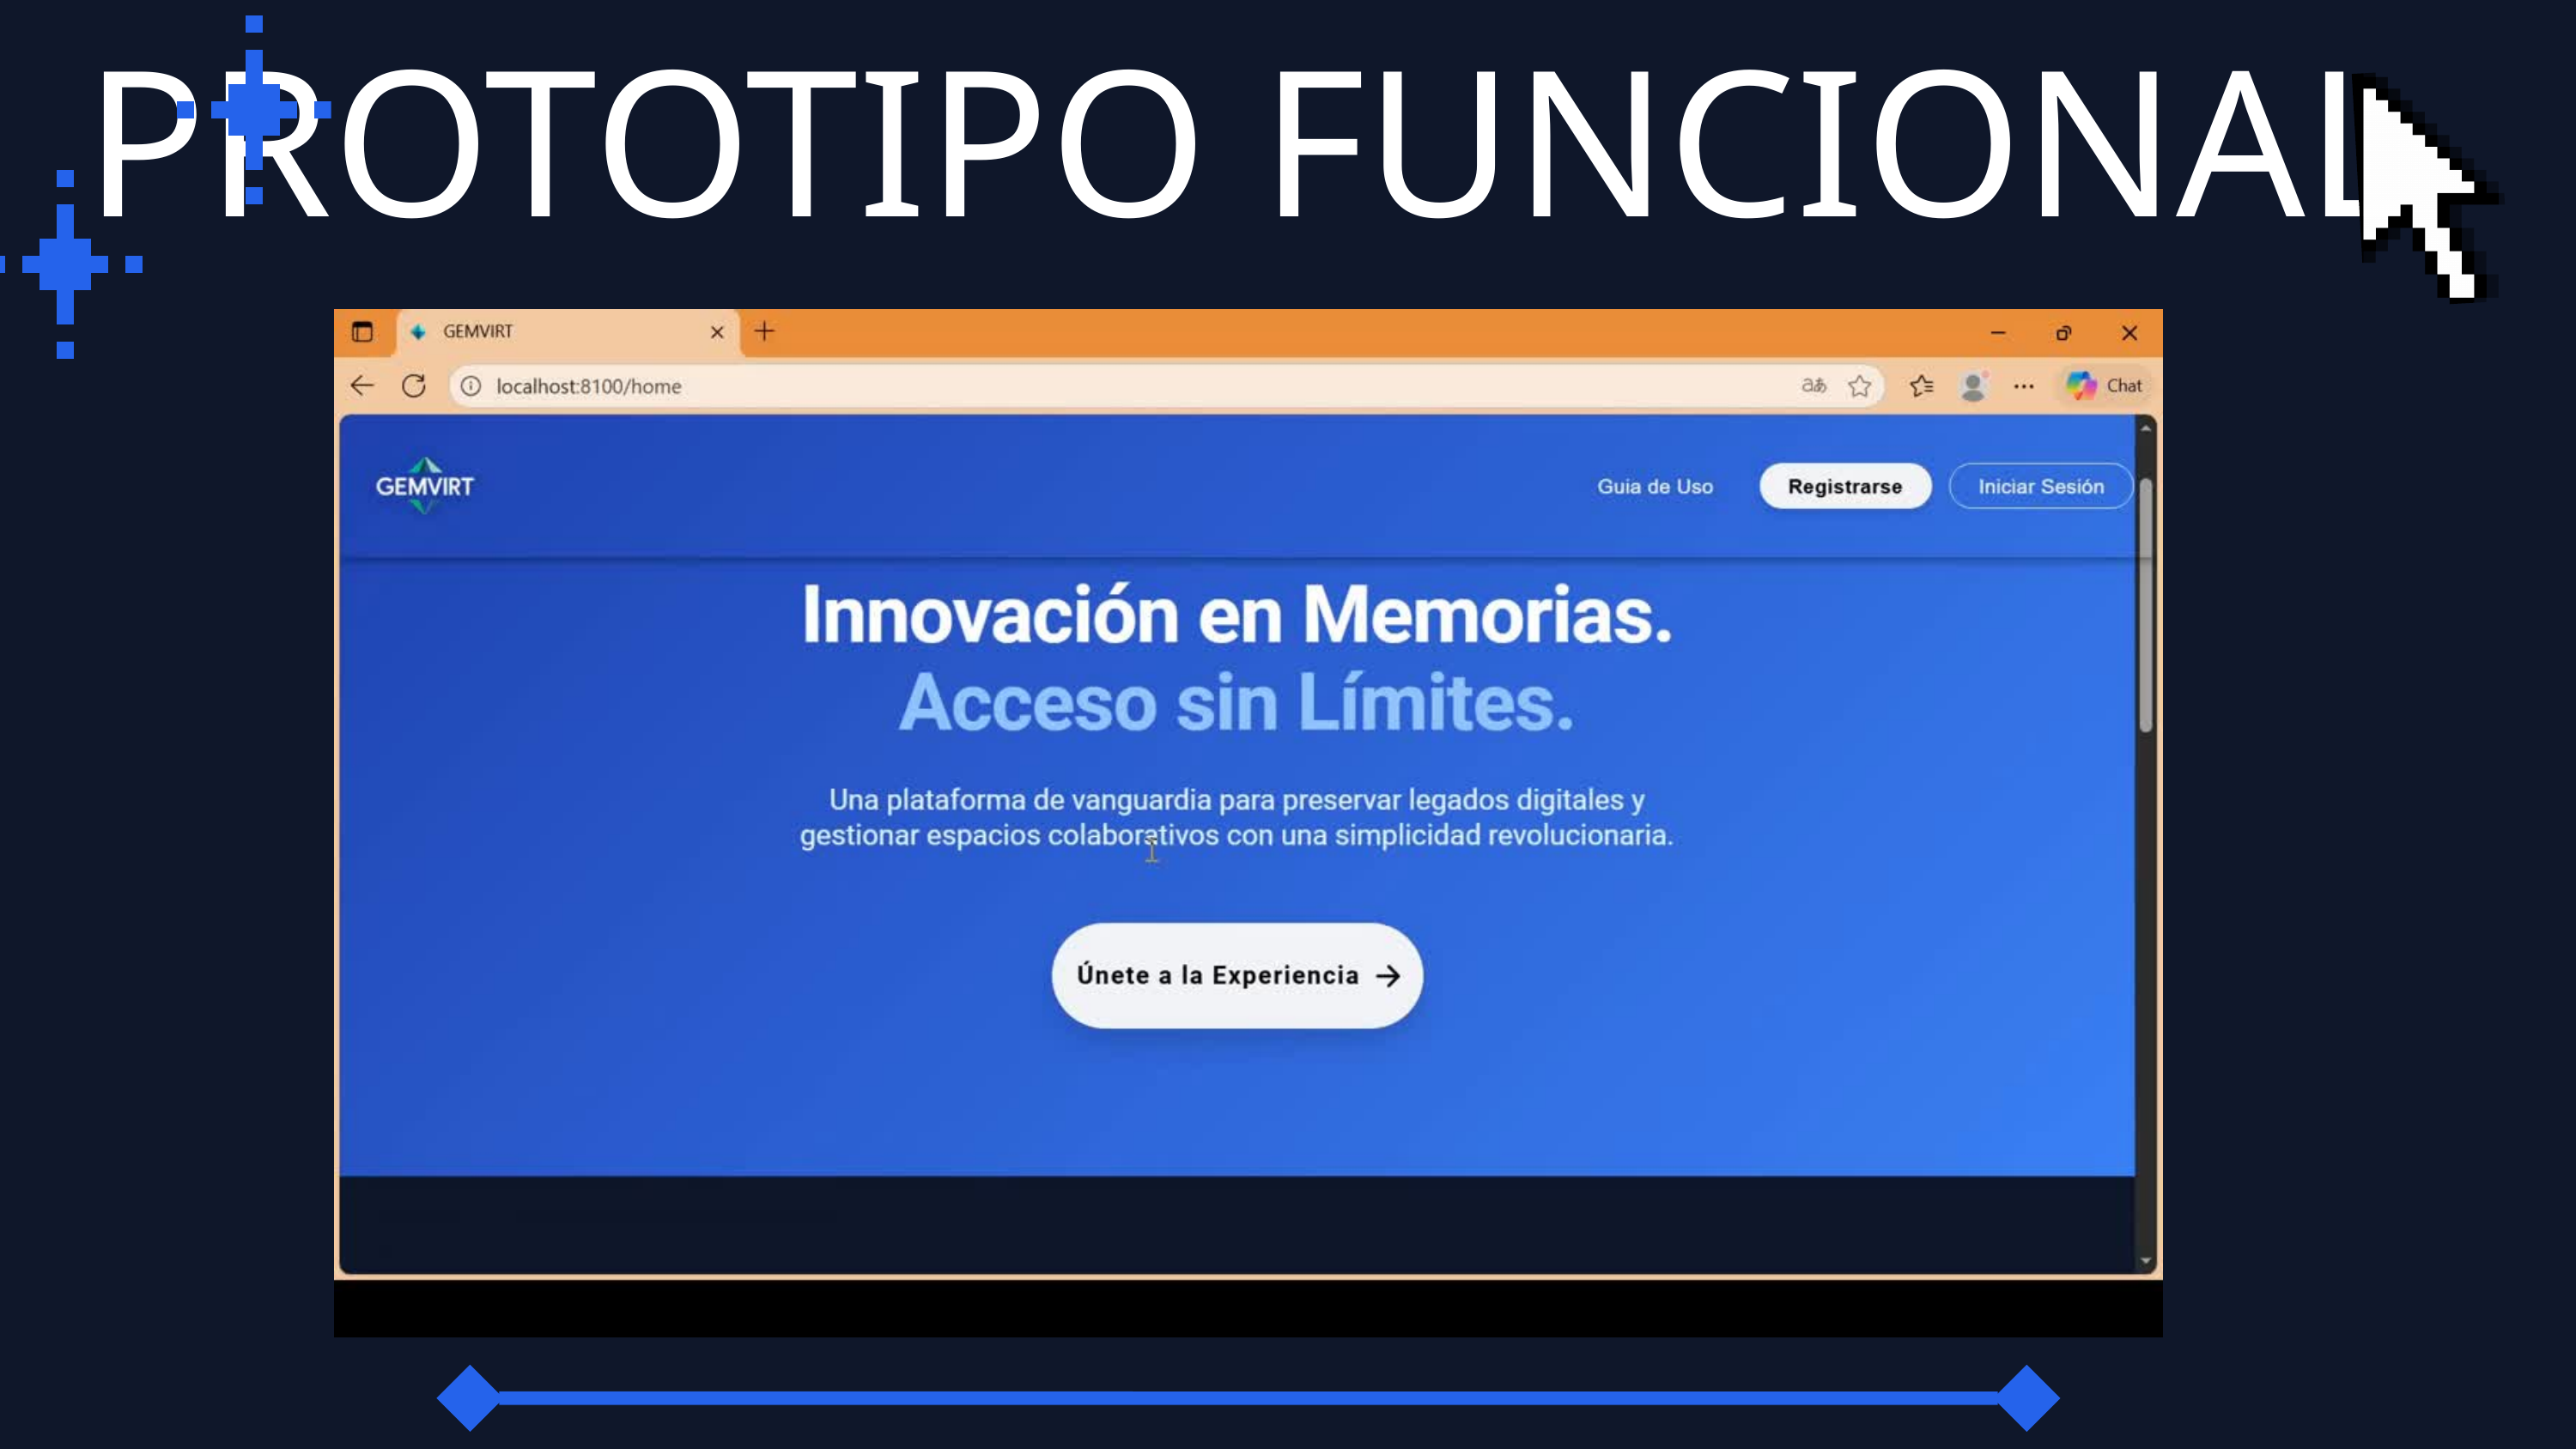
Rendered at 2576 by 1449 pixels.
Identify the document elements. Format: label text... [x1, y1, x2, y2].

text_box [333, 308, 2164, 1338]
text_box [0, 15, 331, 359]
text_box [2351, 65, 2511, 309]
text_box [461, 1389, 2036, 1408]
text_box PROTOTIPO FUNCIONAL [331, 20, 2420, 258]
